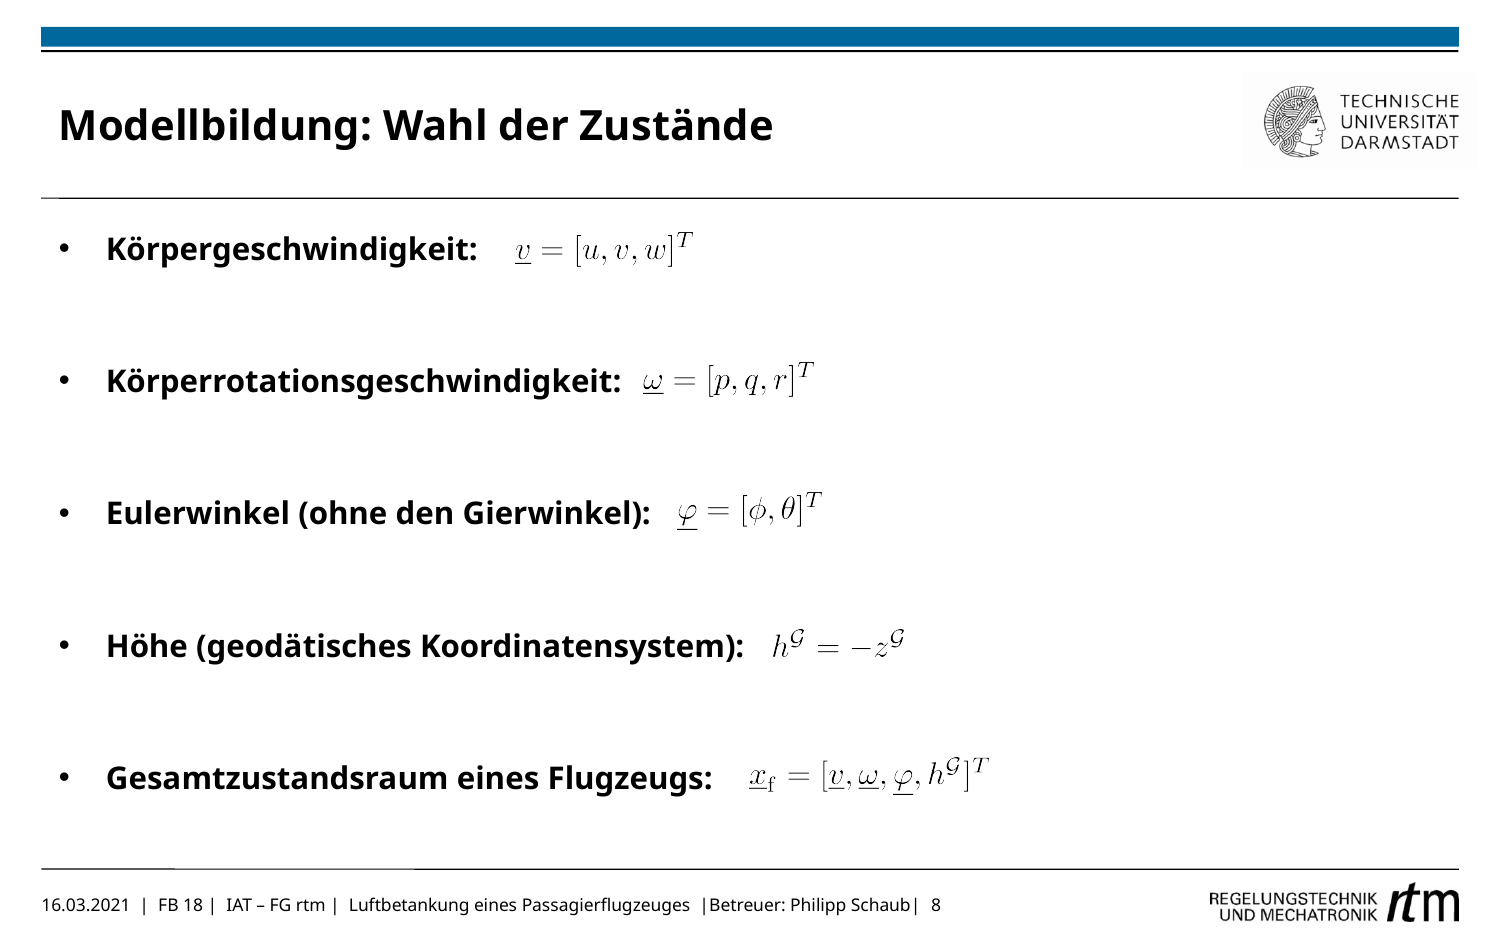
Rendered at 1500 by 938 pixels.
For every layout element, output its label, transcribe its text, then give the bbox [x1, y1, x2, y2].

picture [514, 232, 693, 267]
title Modellbildung: Wahl der Zustände [58, 66, 1149, 182]
list Körpergeschwindigkeit: Körperrotationsgeschwindigkeit: Eulerwinkel (ohne den Gierwinkel): Höhe (geodätisches Koordinatensystem): Gesamtzustandsraum eines Flugzeugs: [58, 221, 1441, 847]
picture [773, 629, 905, 658]
picture [749, 756, 990, 796]
picture [1210, 882, 1459, 922]
picture [643, 362, 814, 397]
picture [677, 492, 823, 530]
picture [1242, 73, 1477, 170]
